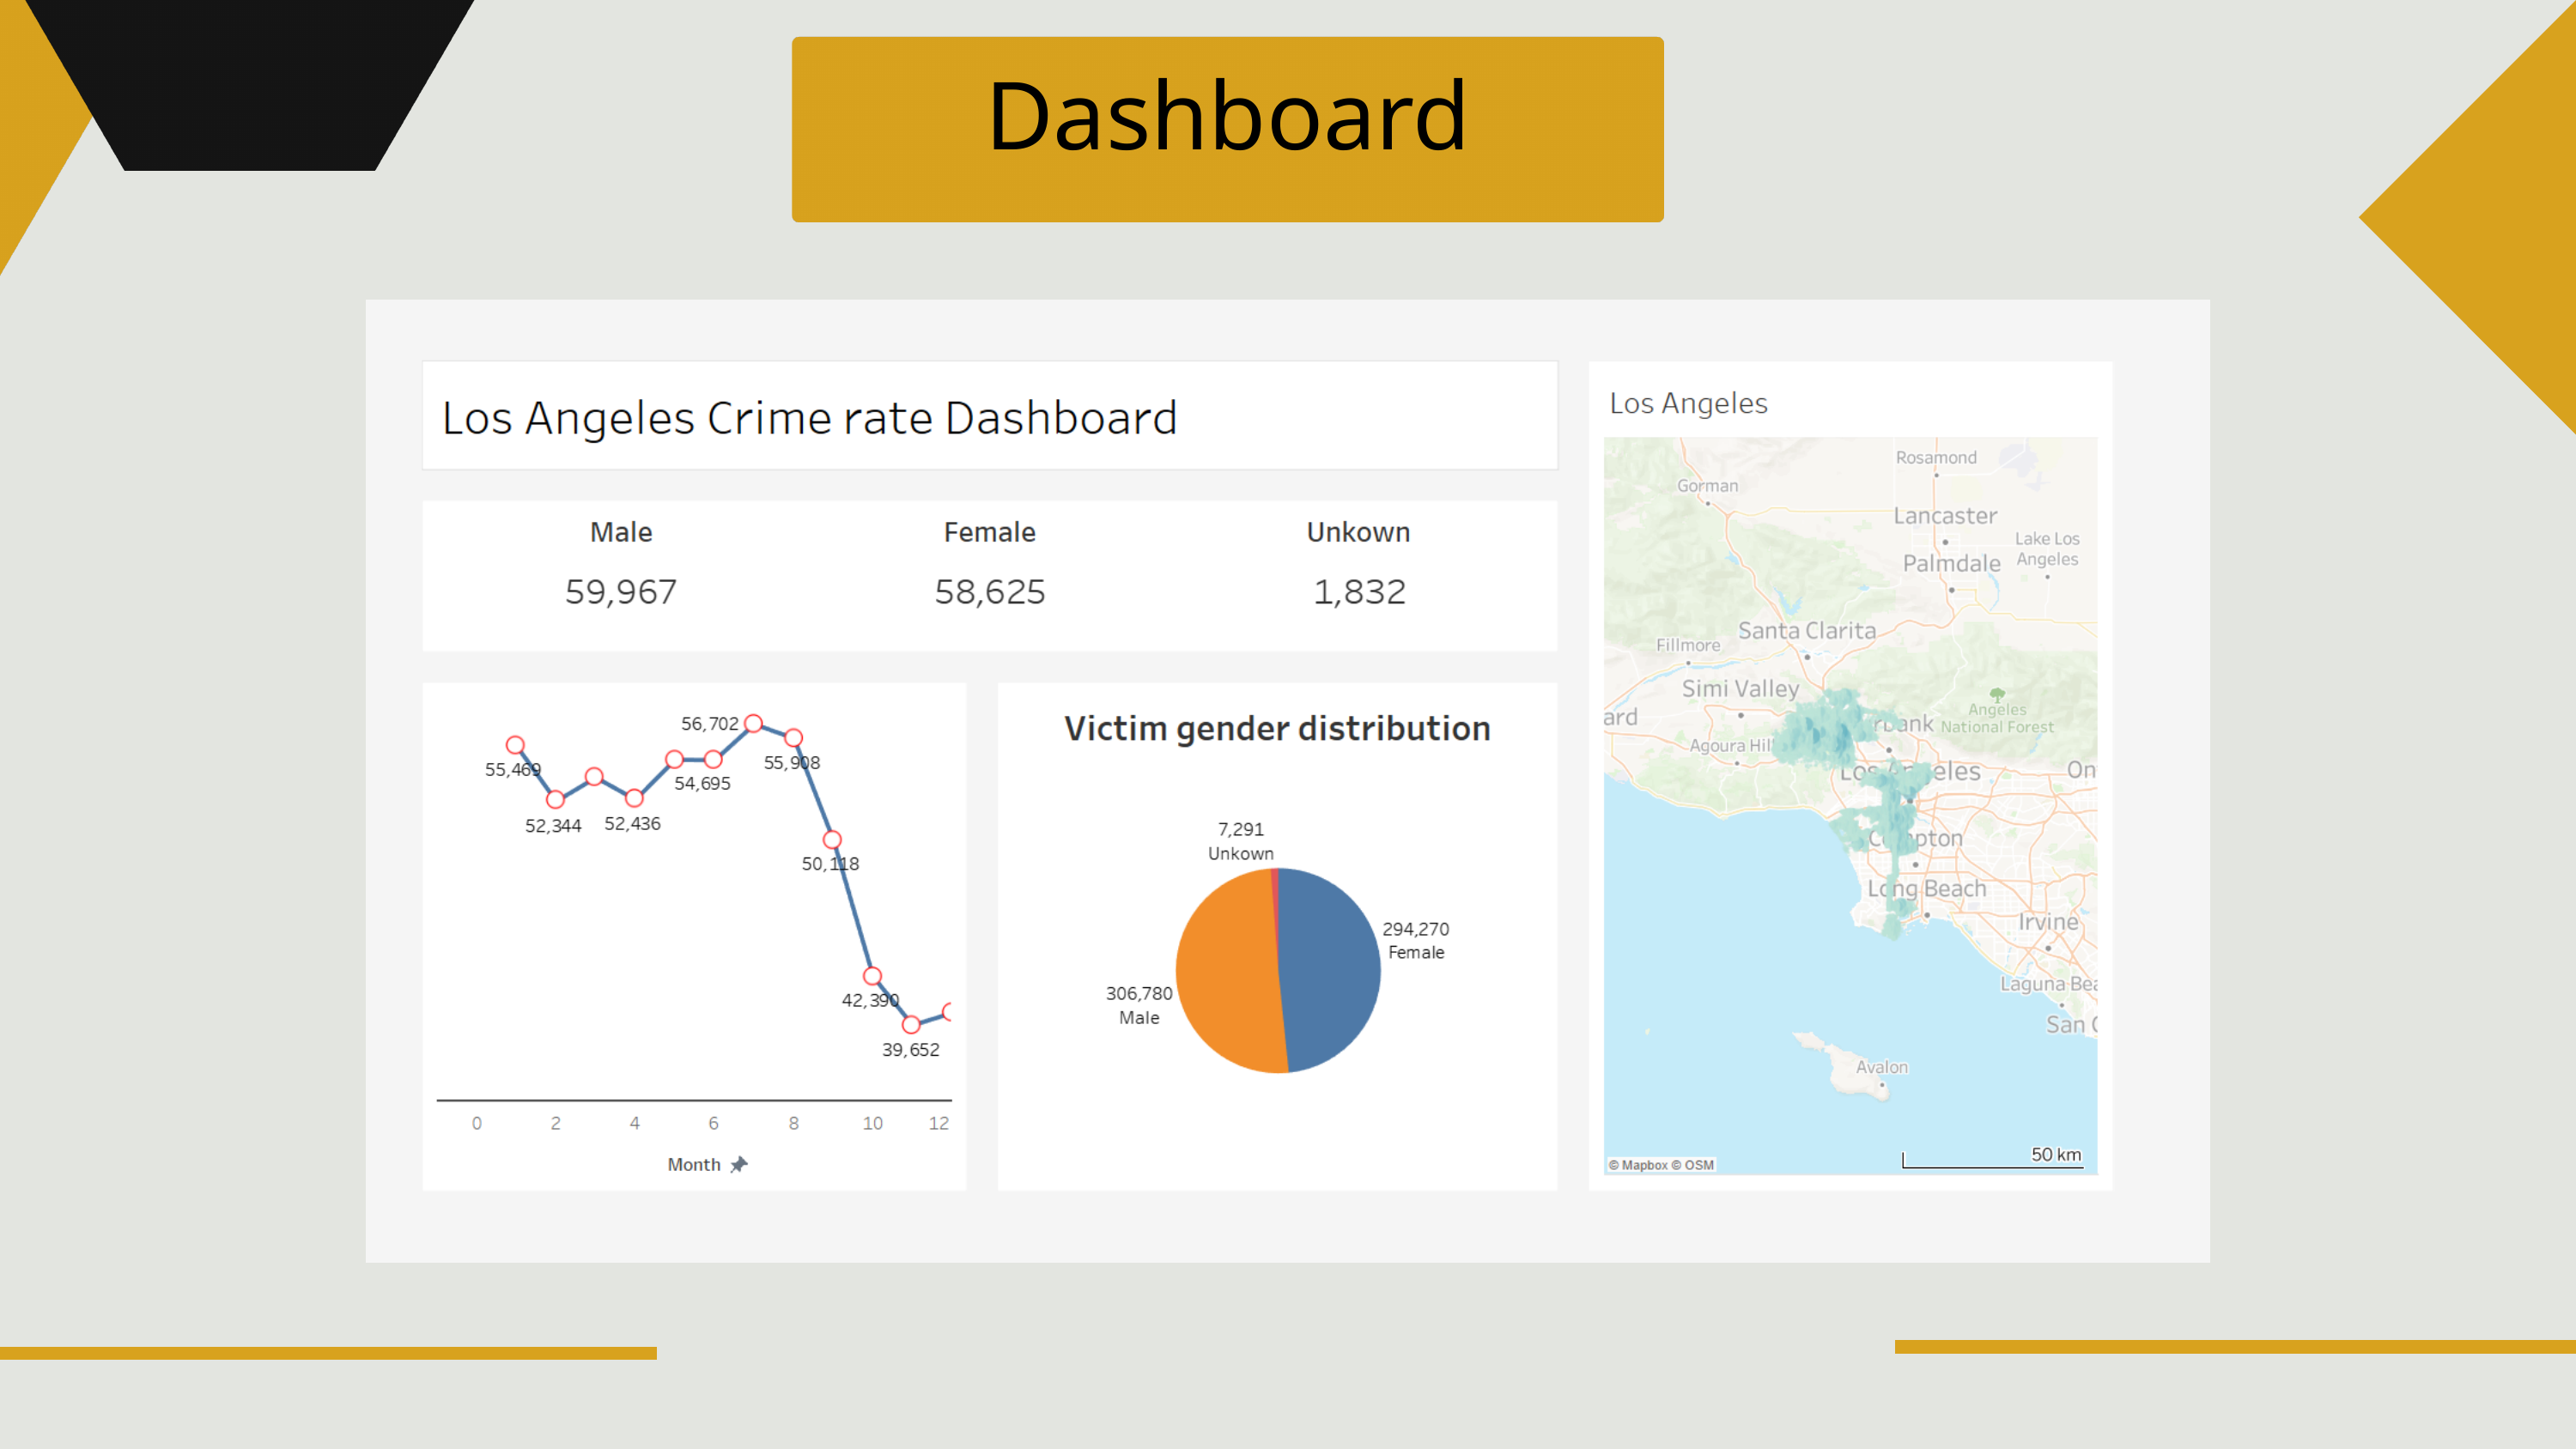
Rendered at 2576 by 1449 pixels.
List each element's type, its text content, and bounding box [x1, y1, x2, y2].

text_box [792, 21, 1664, 222]
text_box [0, 1346, 664, 1361]
text_box Dashboard [873, 76, 1583, 170]
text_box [1887, 1339, 2576, 1354]
text_box [366, 300, 2211, 1263]
text_box [0, 0, 499, 171]
text_box [0, 171, 98, 320]
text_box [2358, 0, 2576, 435]
